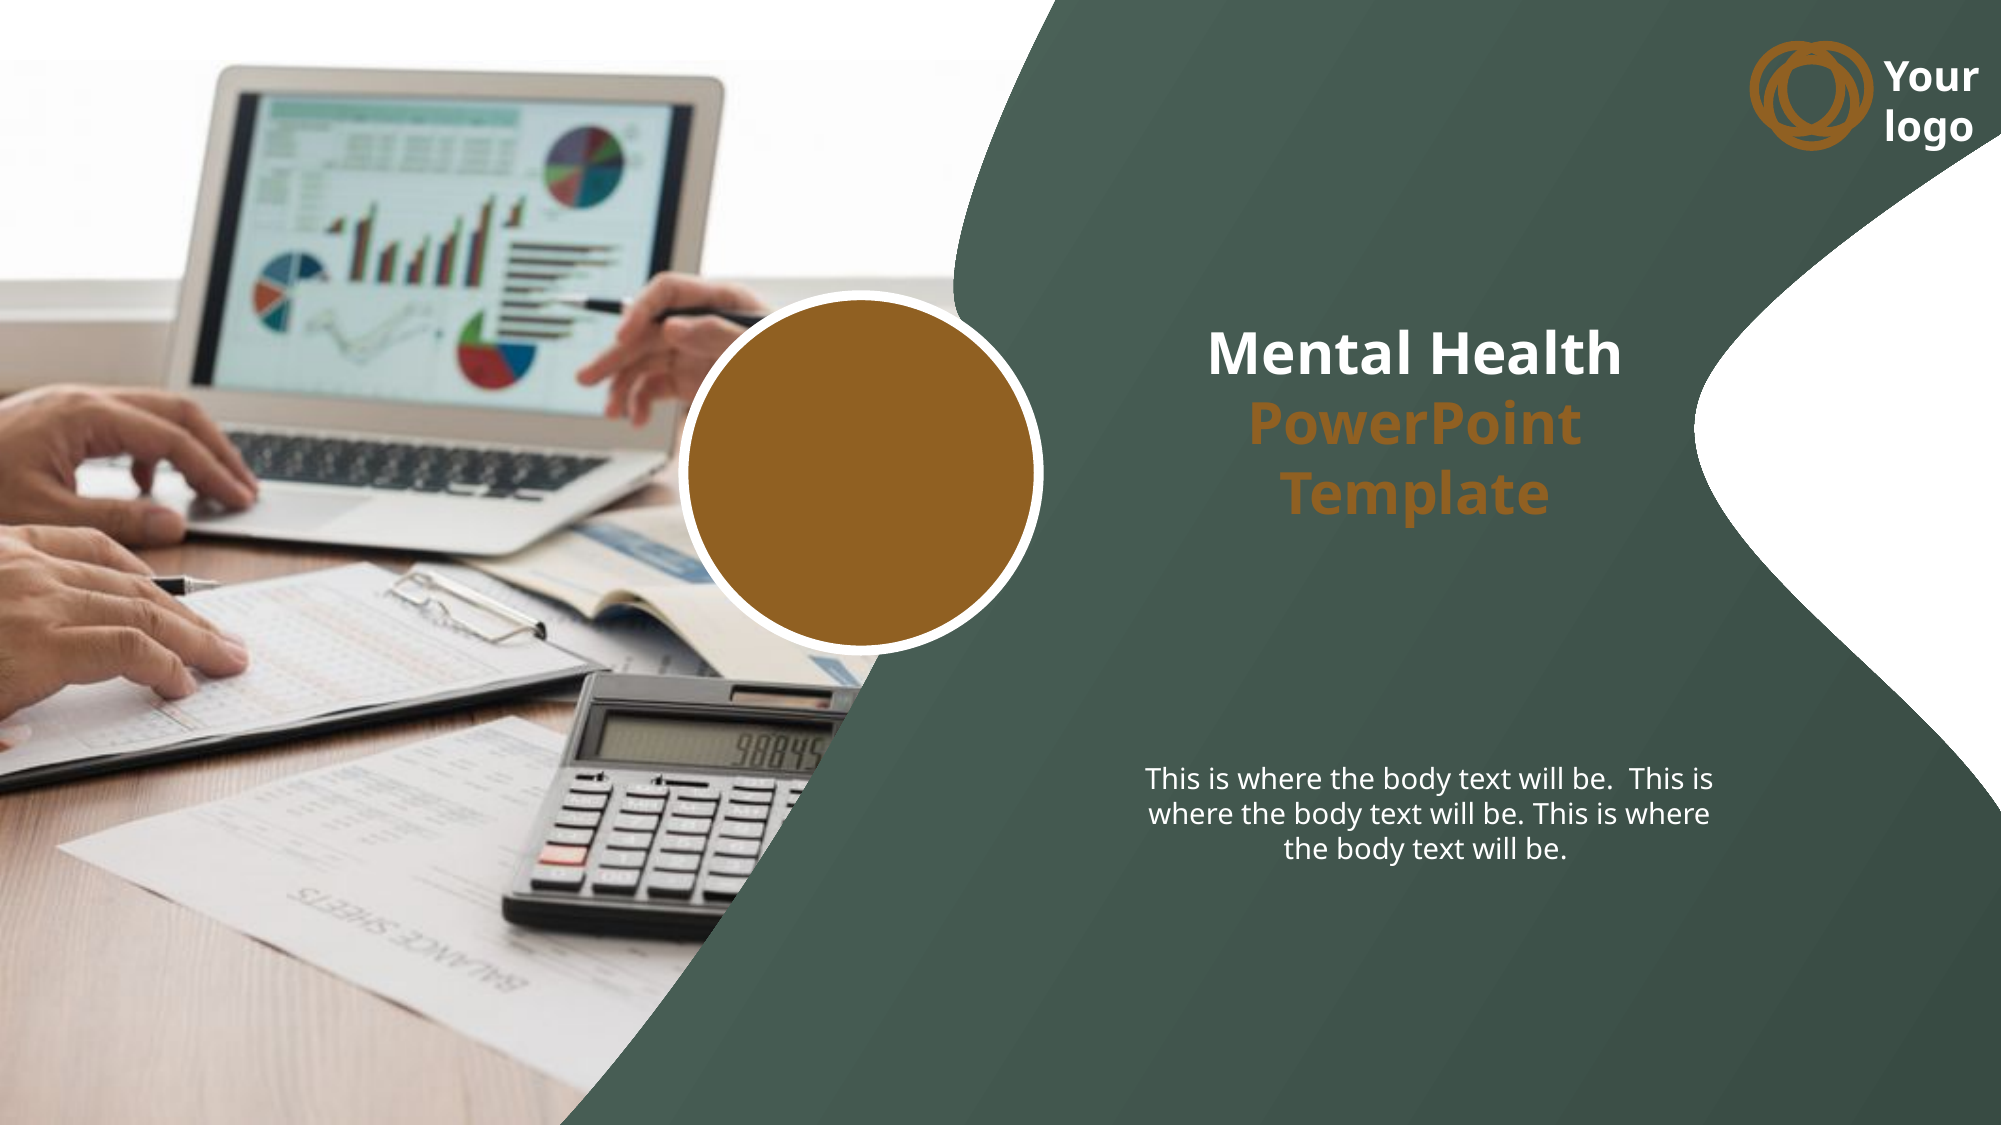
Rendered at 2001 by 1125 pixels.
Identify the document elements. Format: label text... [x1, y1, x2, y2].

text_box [1754, 41, 2000, 158]
text_box Mental Health PowerPoint Template [1093, 308, 1737, 534]
picture [0, 60, 1065, 1125]
text_box This is where the body text will be. This is where the body text will be. This is where the body text will be. [1107, 752, 1752, 873]
text_box [1025, 0, 2000, 1125]
